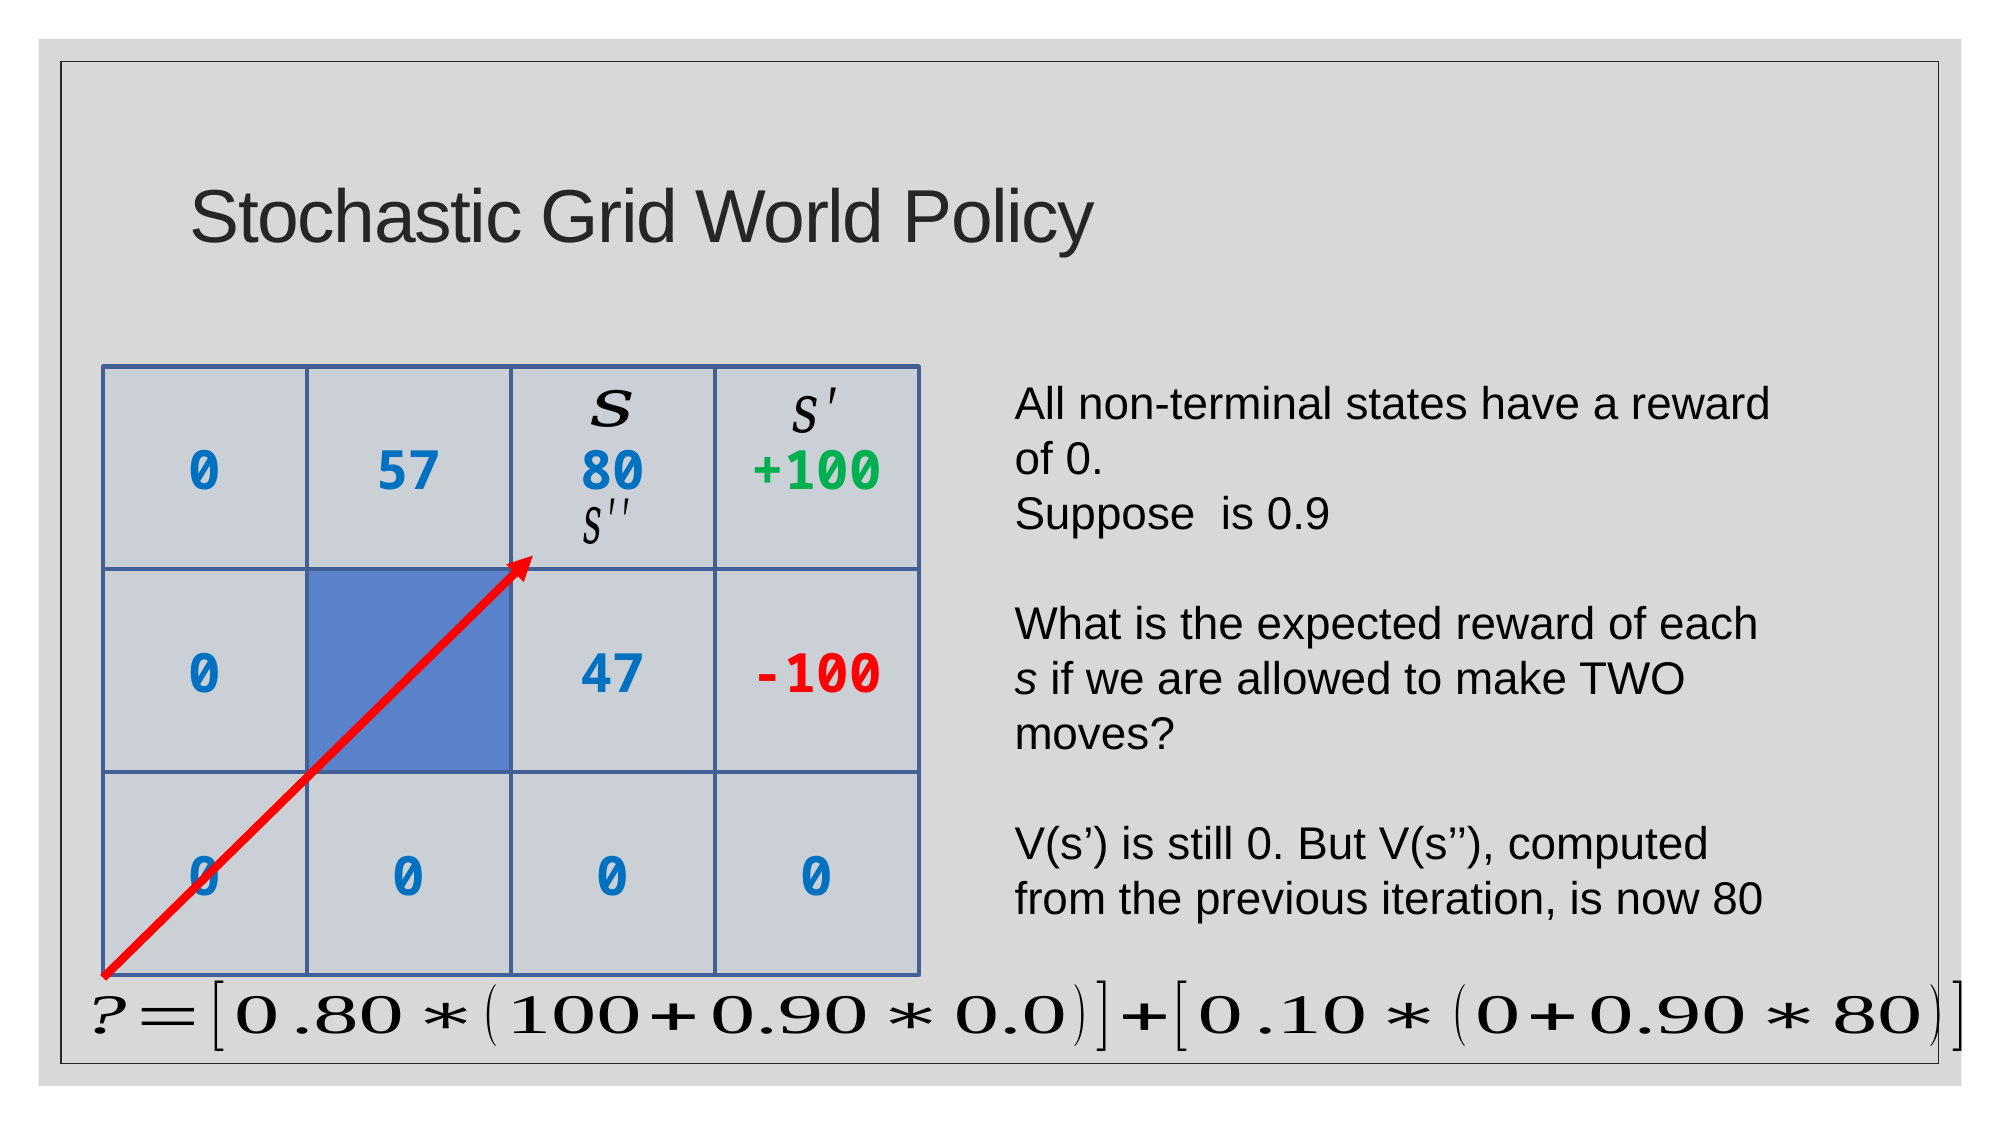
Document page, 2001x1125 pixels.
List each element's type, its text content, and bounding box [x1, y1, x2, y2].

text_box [103, 555, 533, 978]
title Stochastic Grid World Policy [174, 105, 1825, 331]
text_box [103, 366, 919, 975]
